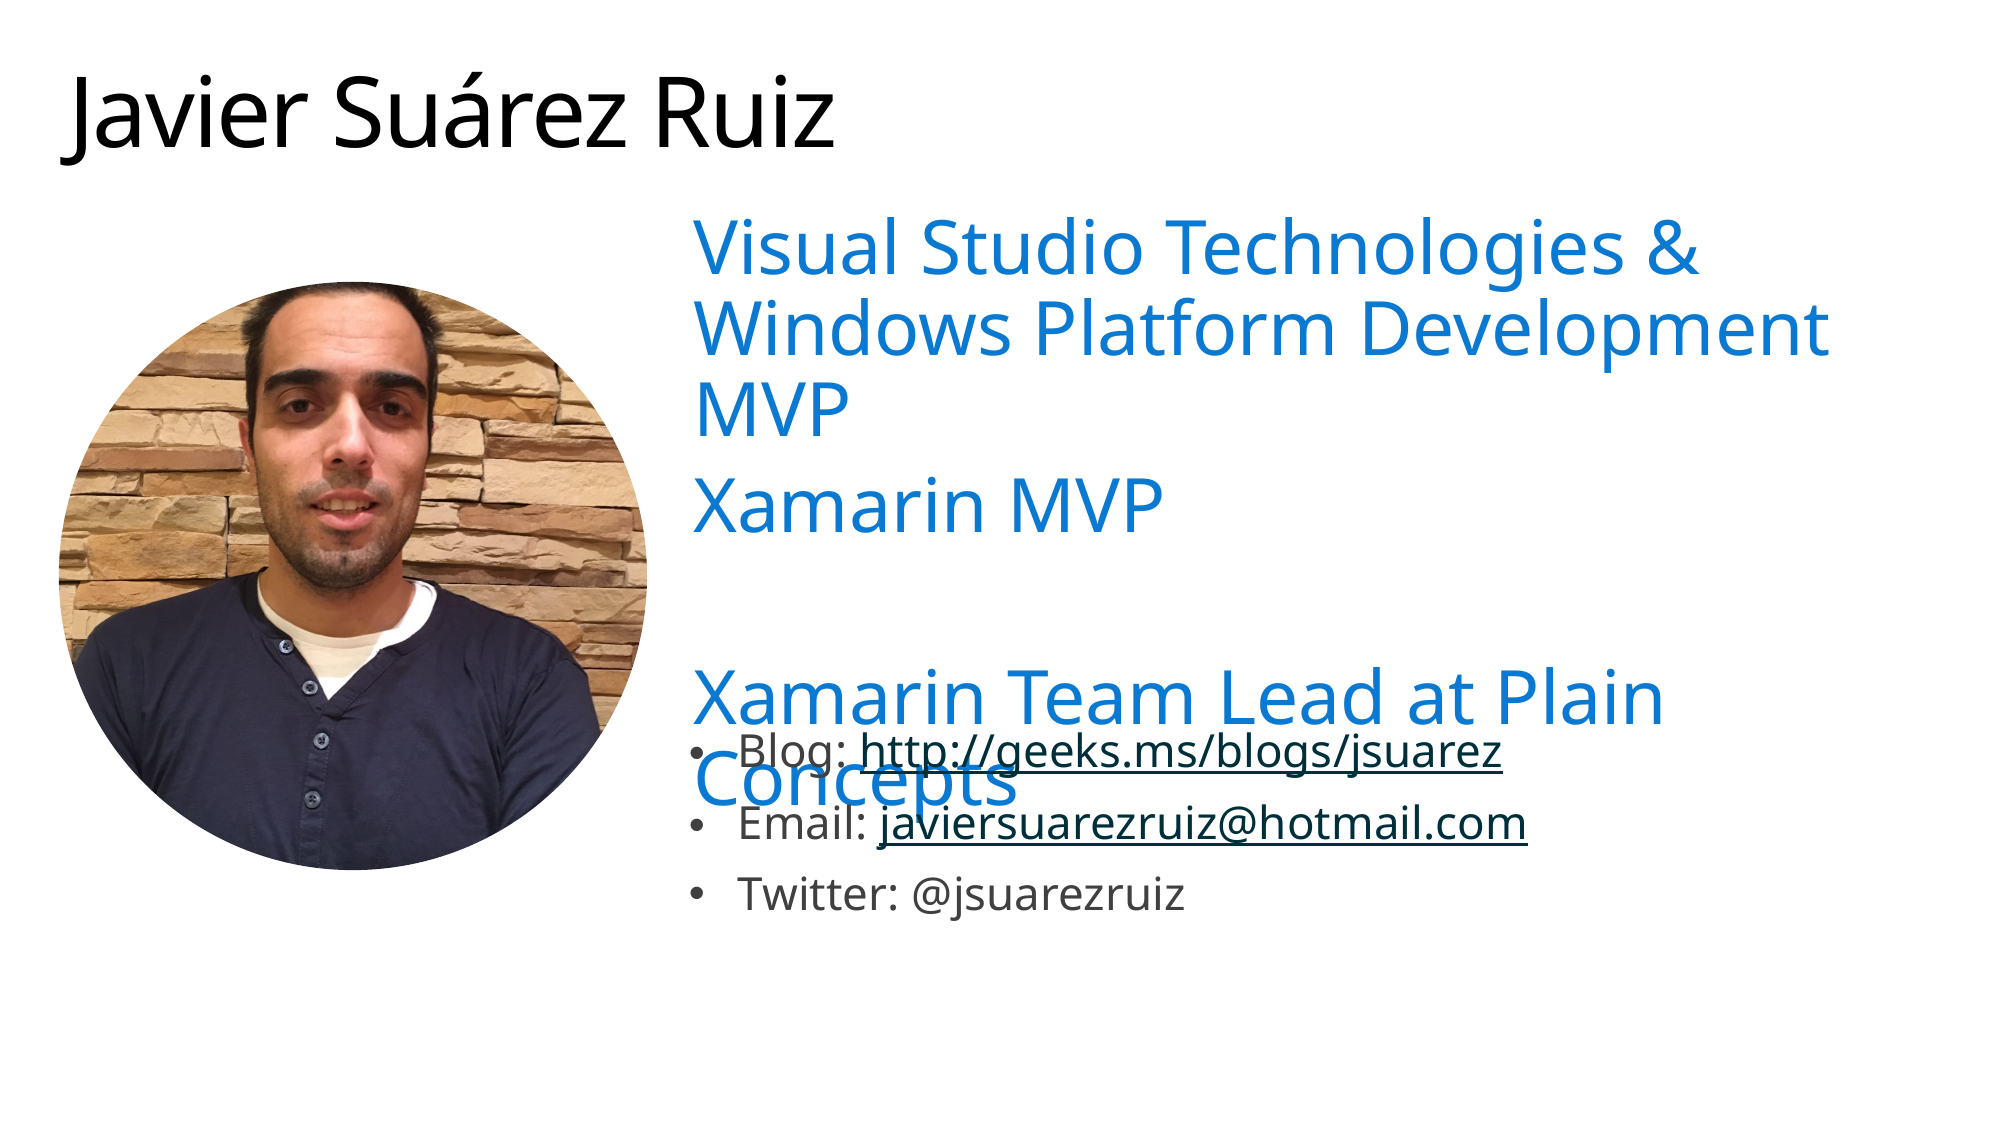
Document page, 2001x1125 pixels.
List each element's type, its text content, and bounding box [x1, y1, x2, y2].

text_box Blog: http://geeks.ms/blogs/jsuarez Email: javiersuarezruiz@hotmail.com Twitter: @jsuarezruiz [669, 721, 1910, 932]
title Javier Suárez Ruiz [44, 47, 1957, 196]
picture [58, 281, 648, 871]
list Visual Studio Technologies & Windows Platform Development MVP Xamarin MVP Xamarin Team Lead at Plain Concepts [669, 196, 1956, 689]
